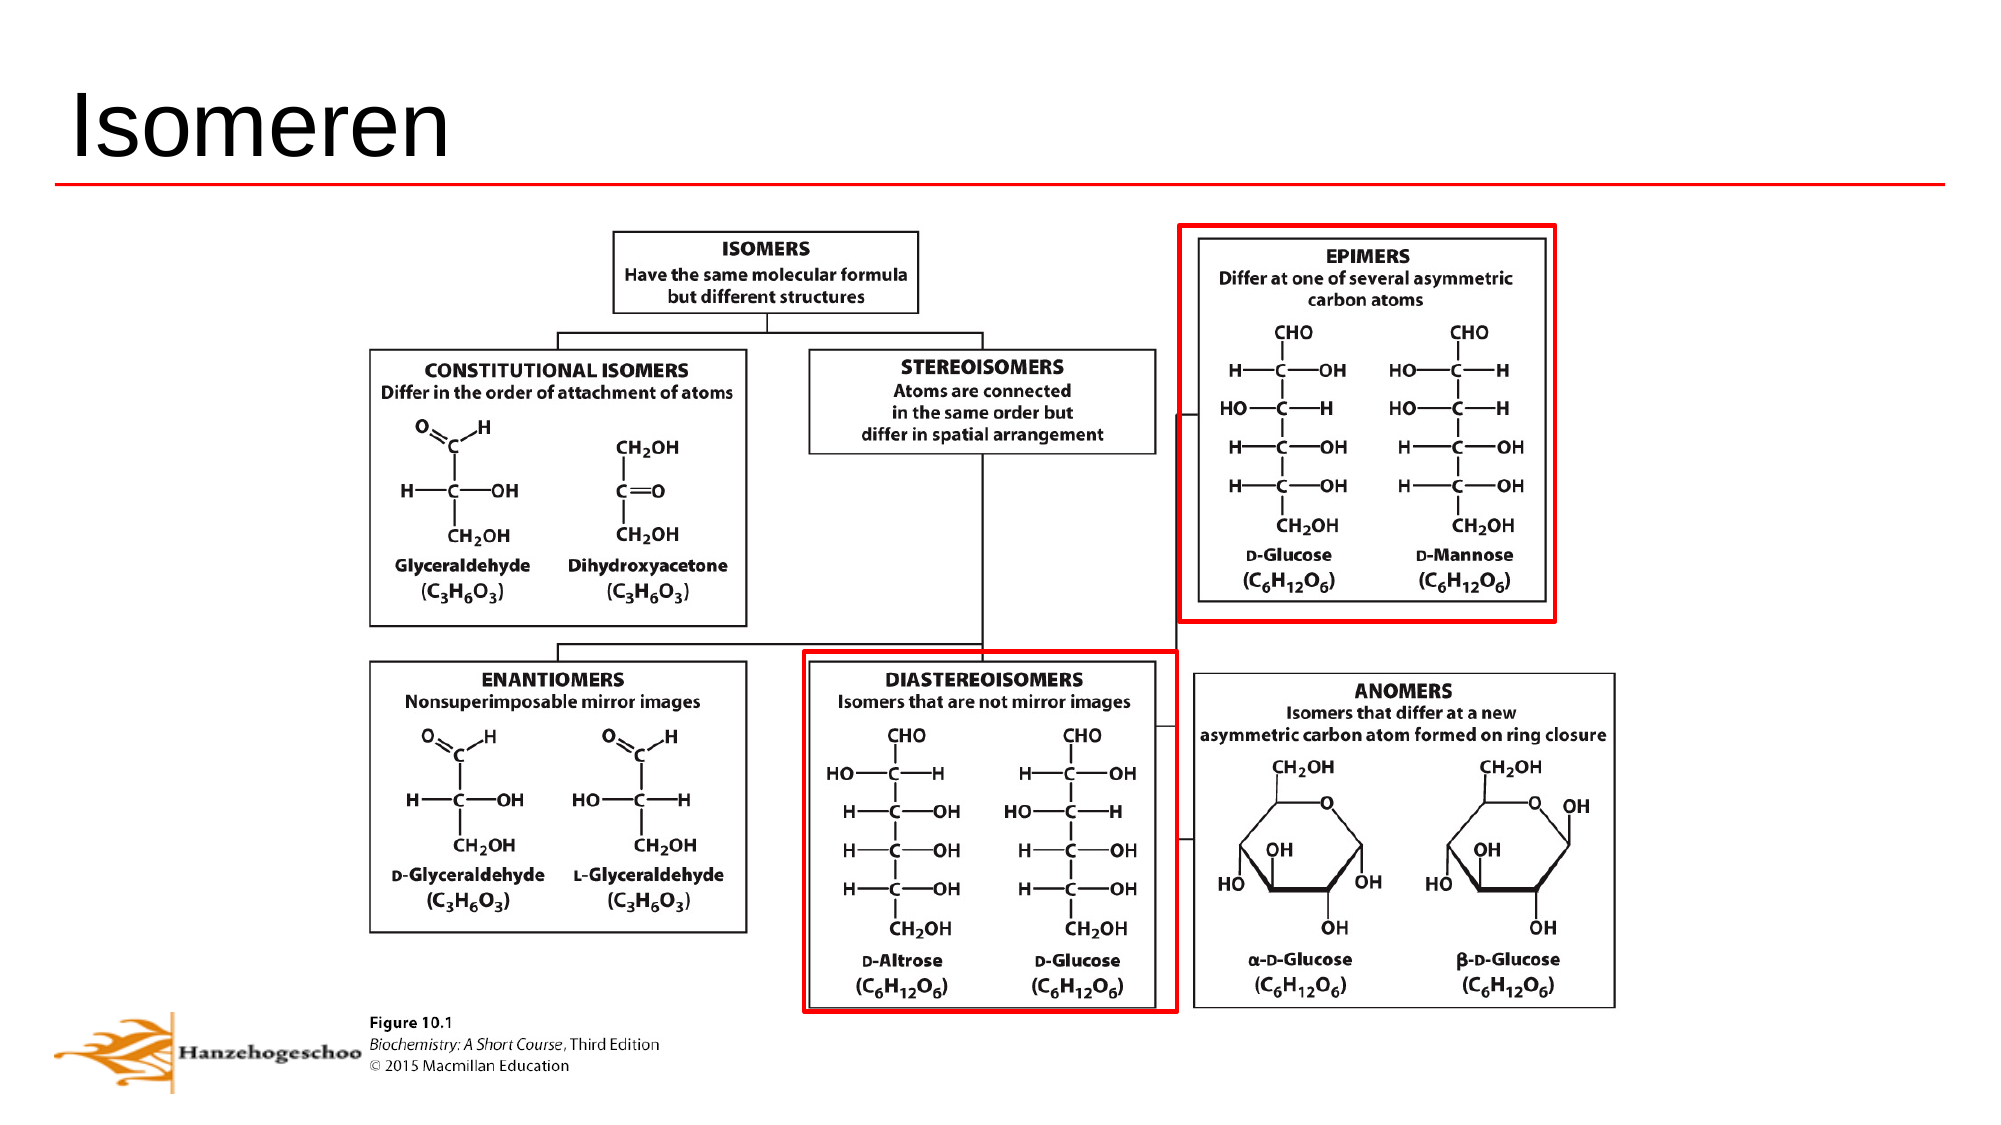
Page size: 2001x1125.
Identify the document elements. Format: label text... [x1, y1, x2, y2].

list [362, 225, 1619, 1078]
picture [54, 1012, 495, 1094]
title Isomeren [54, 54, 1946, 185]
